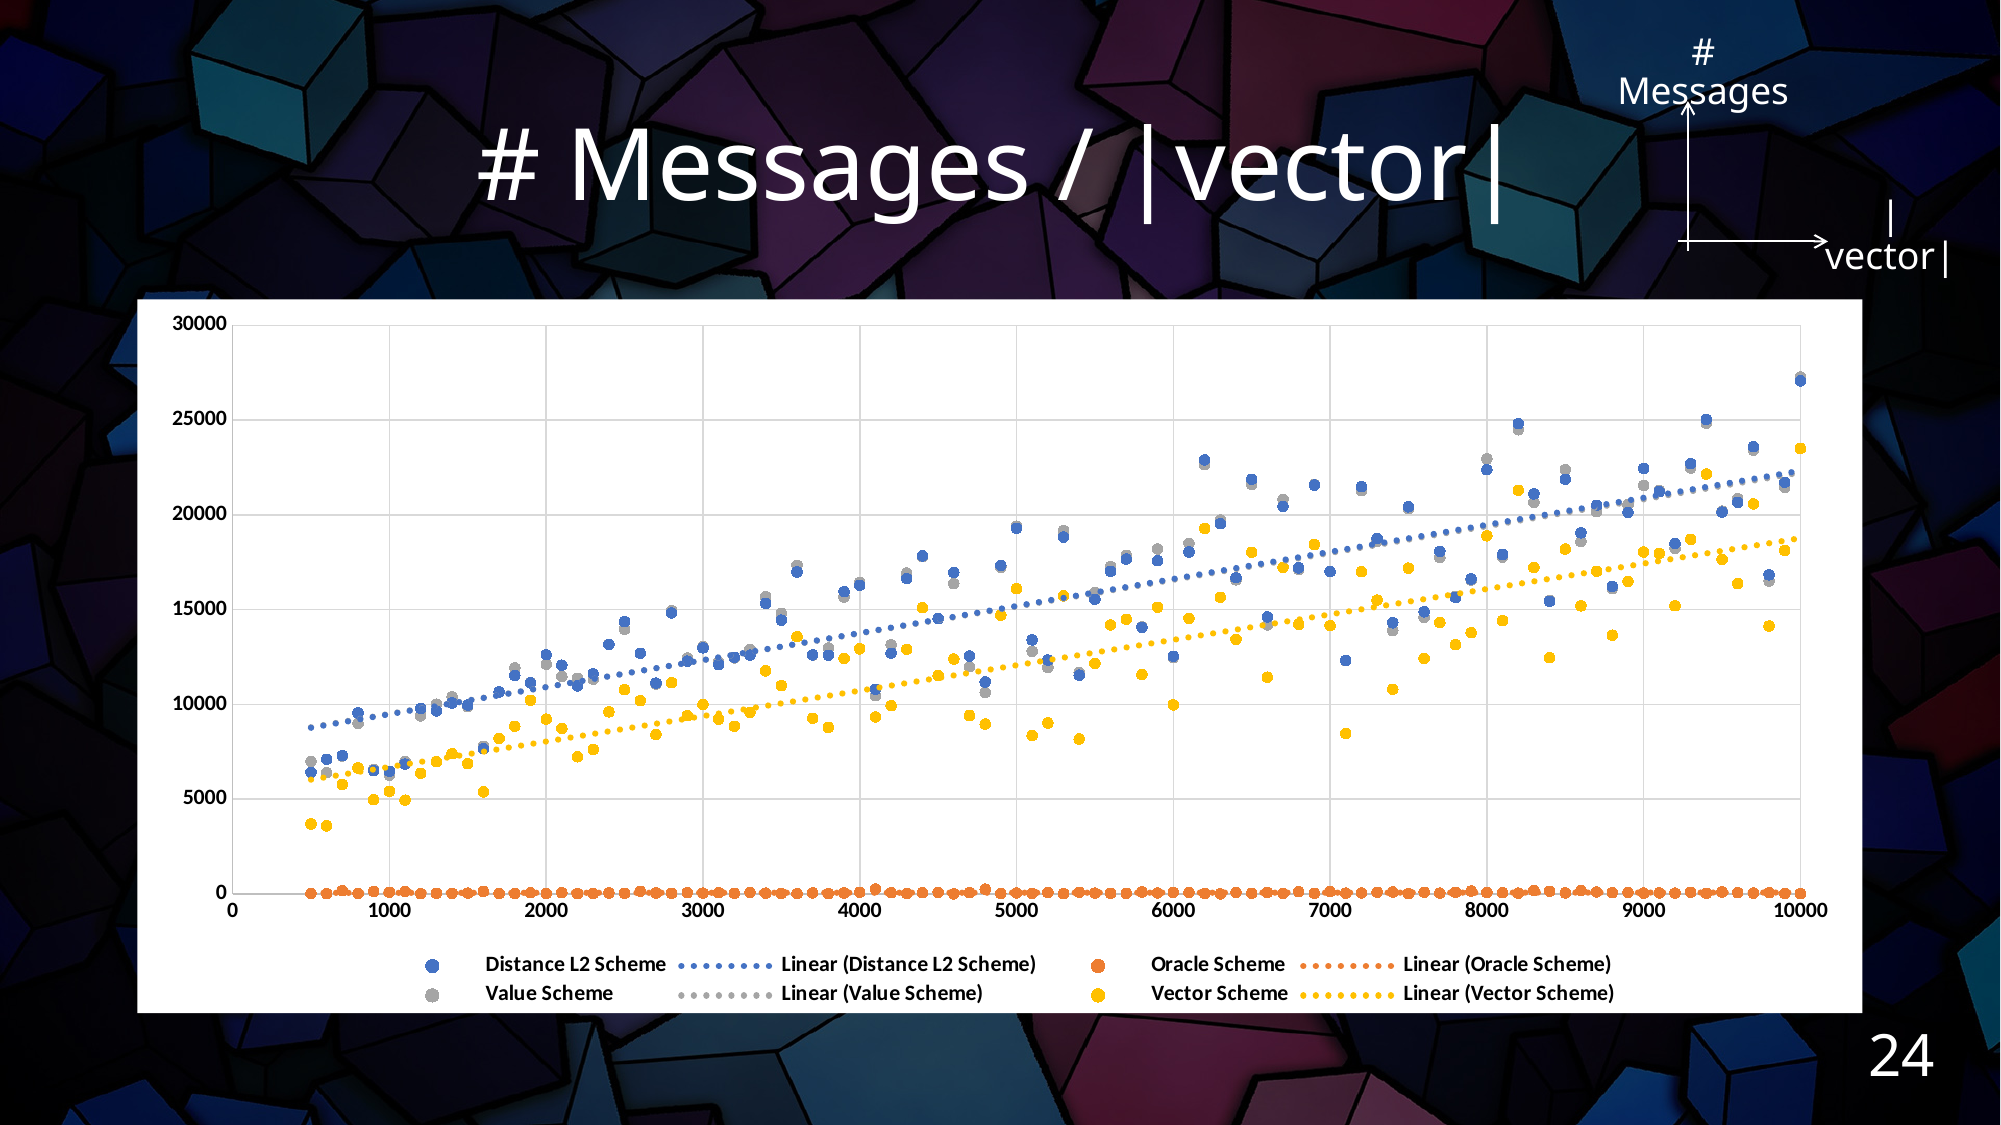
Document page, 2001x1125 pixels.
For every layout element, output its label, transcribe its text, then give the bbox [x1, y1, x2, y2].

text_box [1597, 25, 1978, 312]
slide_number 24 [1831, 1013, 1950, 1103]
chart [137, 299, 1863, 1014]
picture [0, 0, 2001, 1125]
title # Messages / |vector| [137, 59, 1597, 278]
